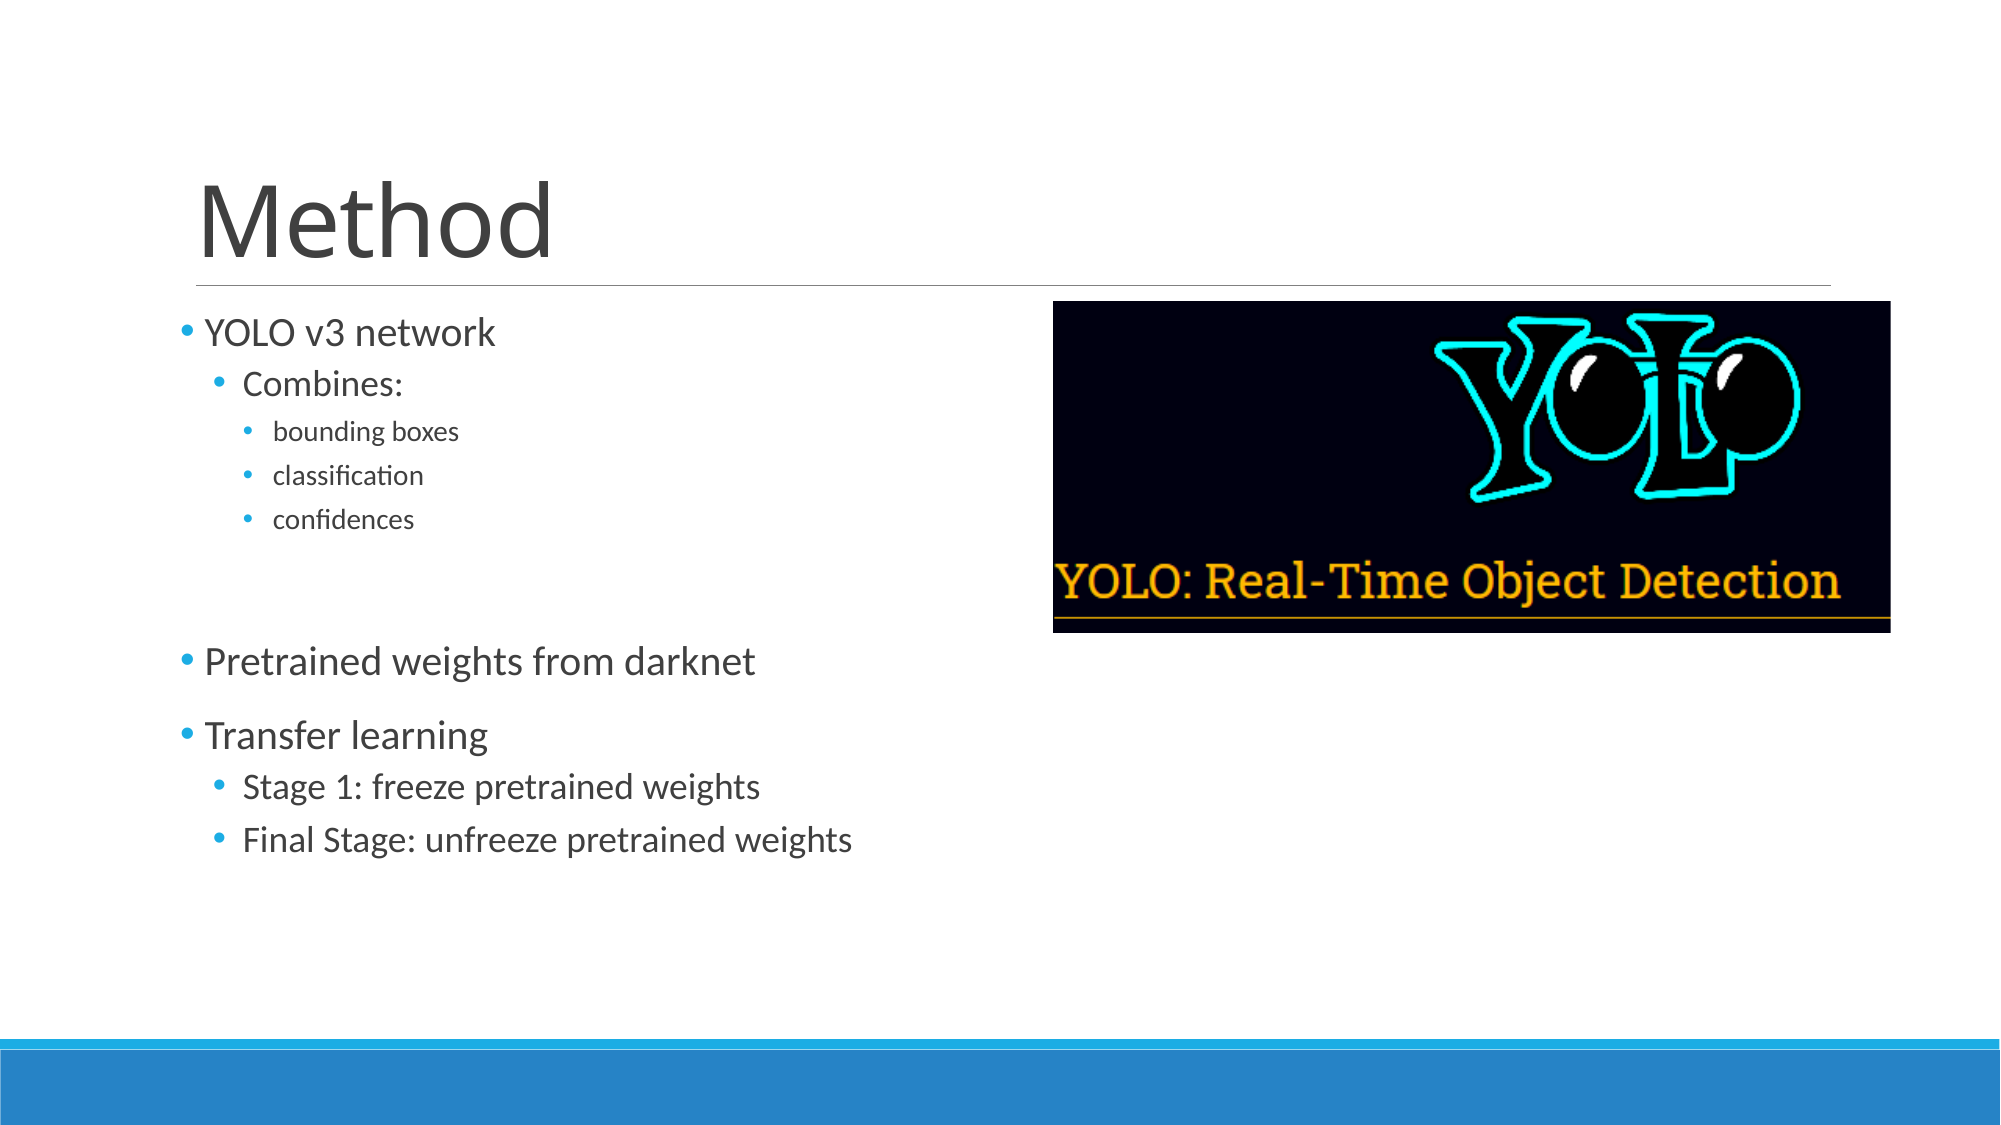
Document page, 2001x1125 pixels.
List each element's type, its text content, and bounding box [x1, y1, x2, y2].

picture [1052, 301, 1892, 634]
list YOLO v3 network Combines: bounding boxes classification confidences Pretrained weights from darknet Transfer learning Stage 1: freeze pretrained weights Final Stage: unfreeze pretrained weights [180, 302, 1830, 963]
title Method [180, 47, 1830, 285]
